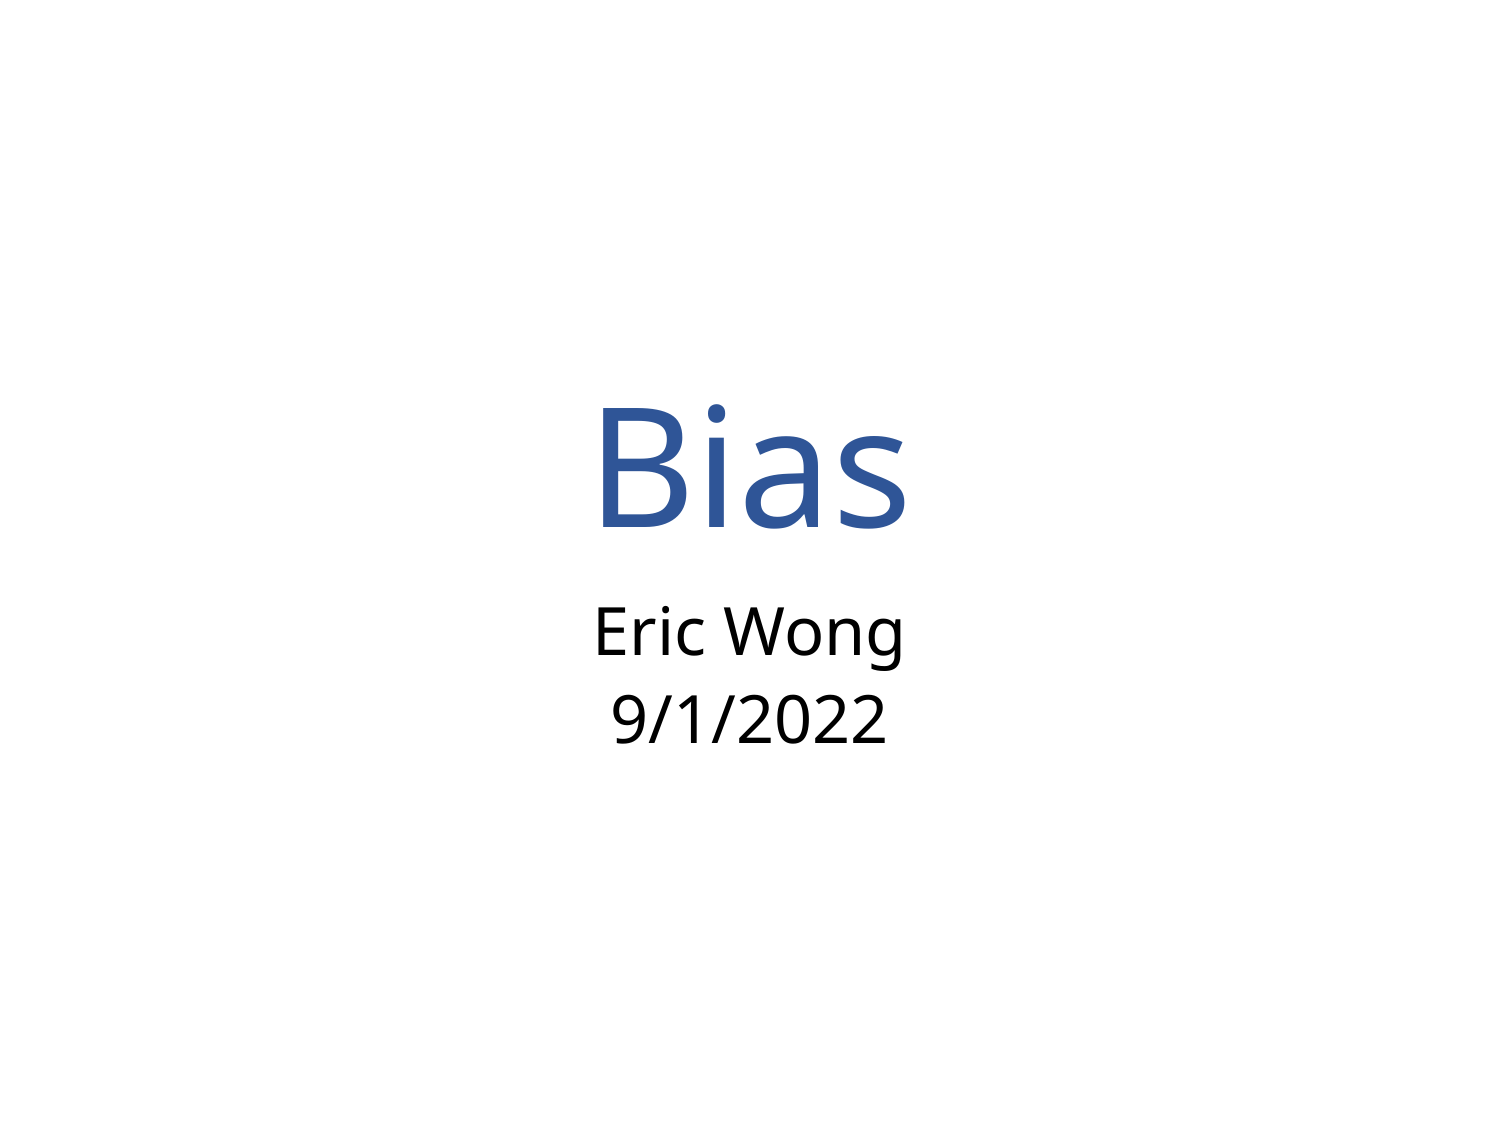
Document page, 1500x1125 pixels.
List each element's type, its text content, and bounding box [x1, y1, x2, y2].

title Bias [187, 184, 1313, 576]
subtitle Eric Wong 9/1/2022 [187, 590, 1313, 863]
